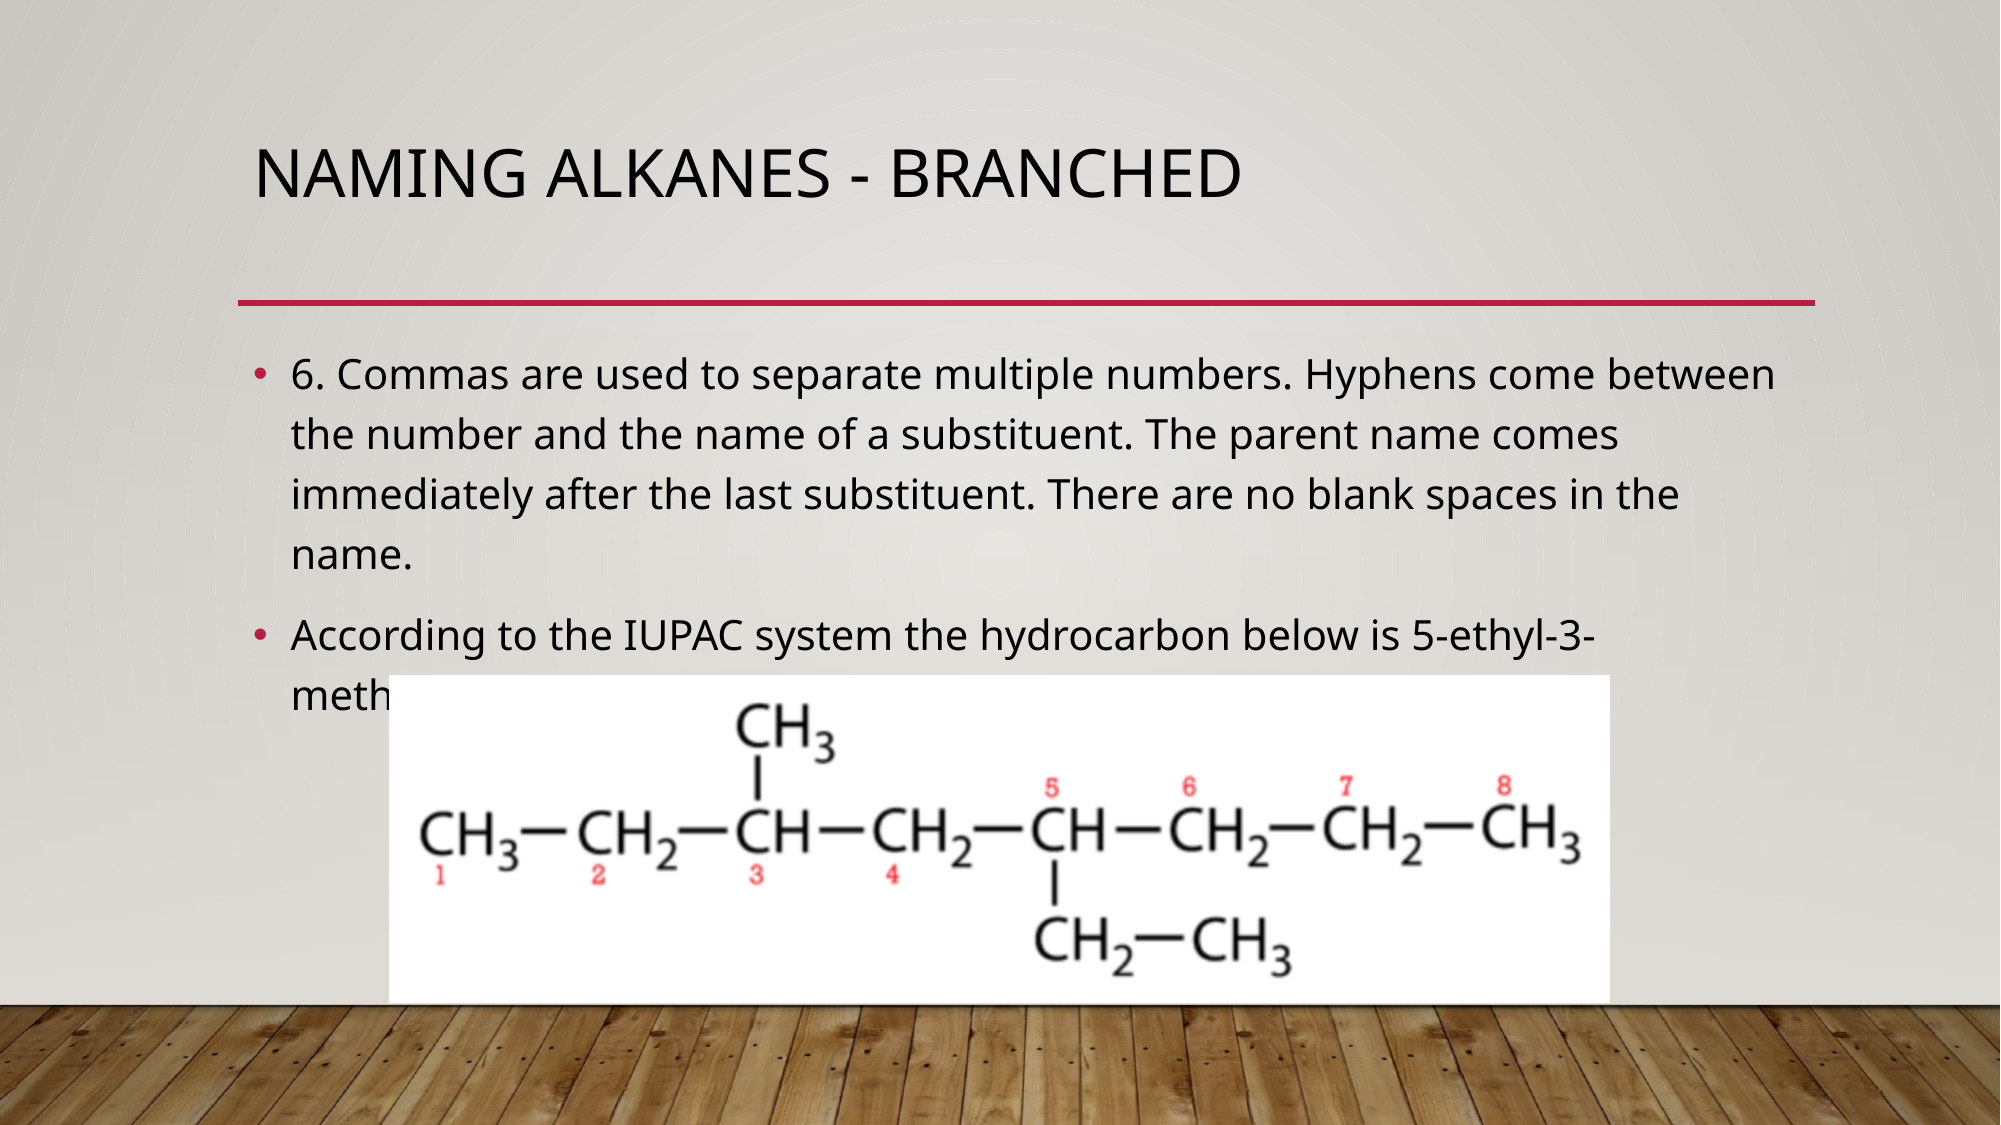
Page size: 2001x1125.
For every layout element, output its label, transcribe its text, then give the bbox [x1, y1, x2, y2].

picture [0, 1005, 2000, 1125]
picture [389, 675, 1611, 1003]
title Naming Alkanes - branched [238, 131, 1814, 305]
list 6. Commas are used to separate multiple numbers. Hyphens come between the number and the name of a substituent. The parent name comes immediately after the last substituent. There are no blank spaces in the name. According to the IUPAC system the hydrocarbon below is 5-ethyl-3-methyloctane. [238, 330, 1814, 897]
